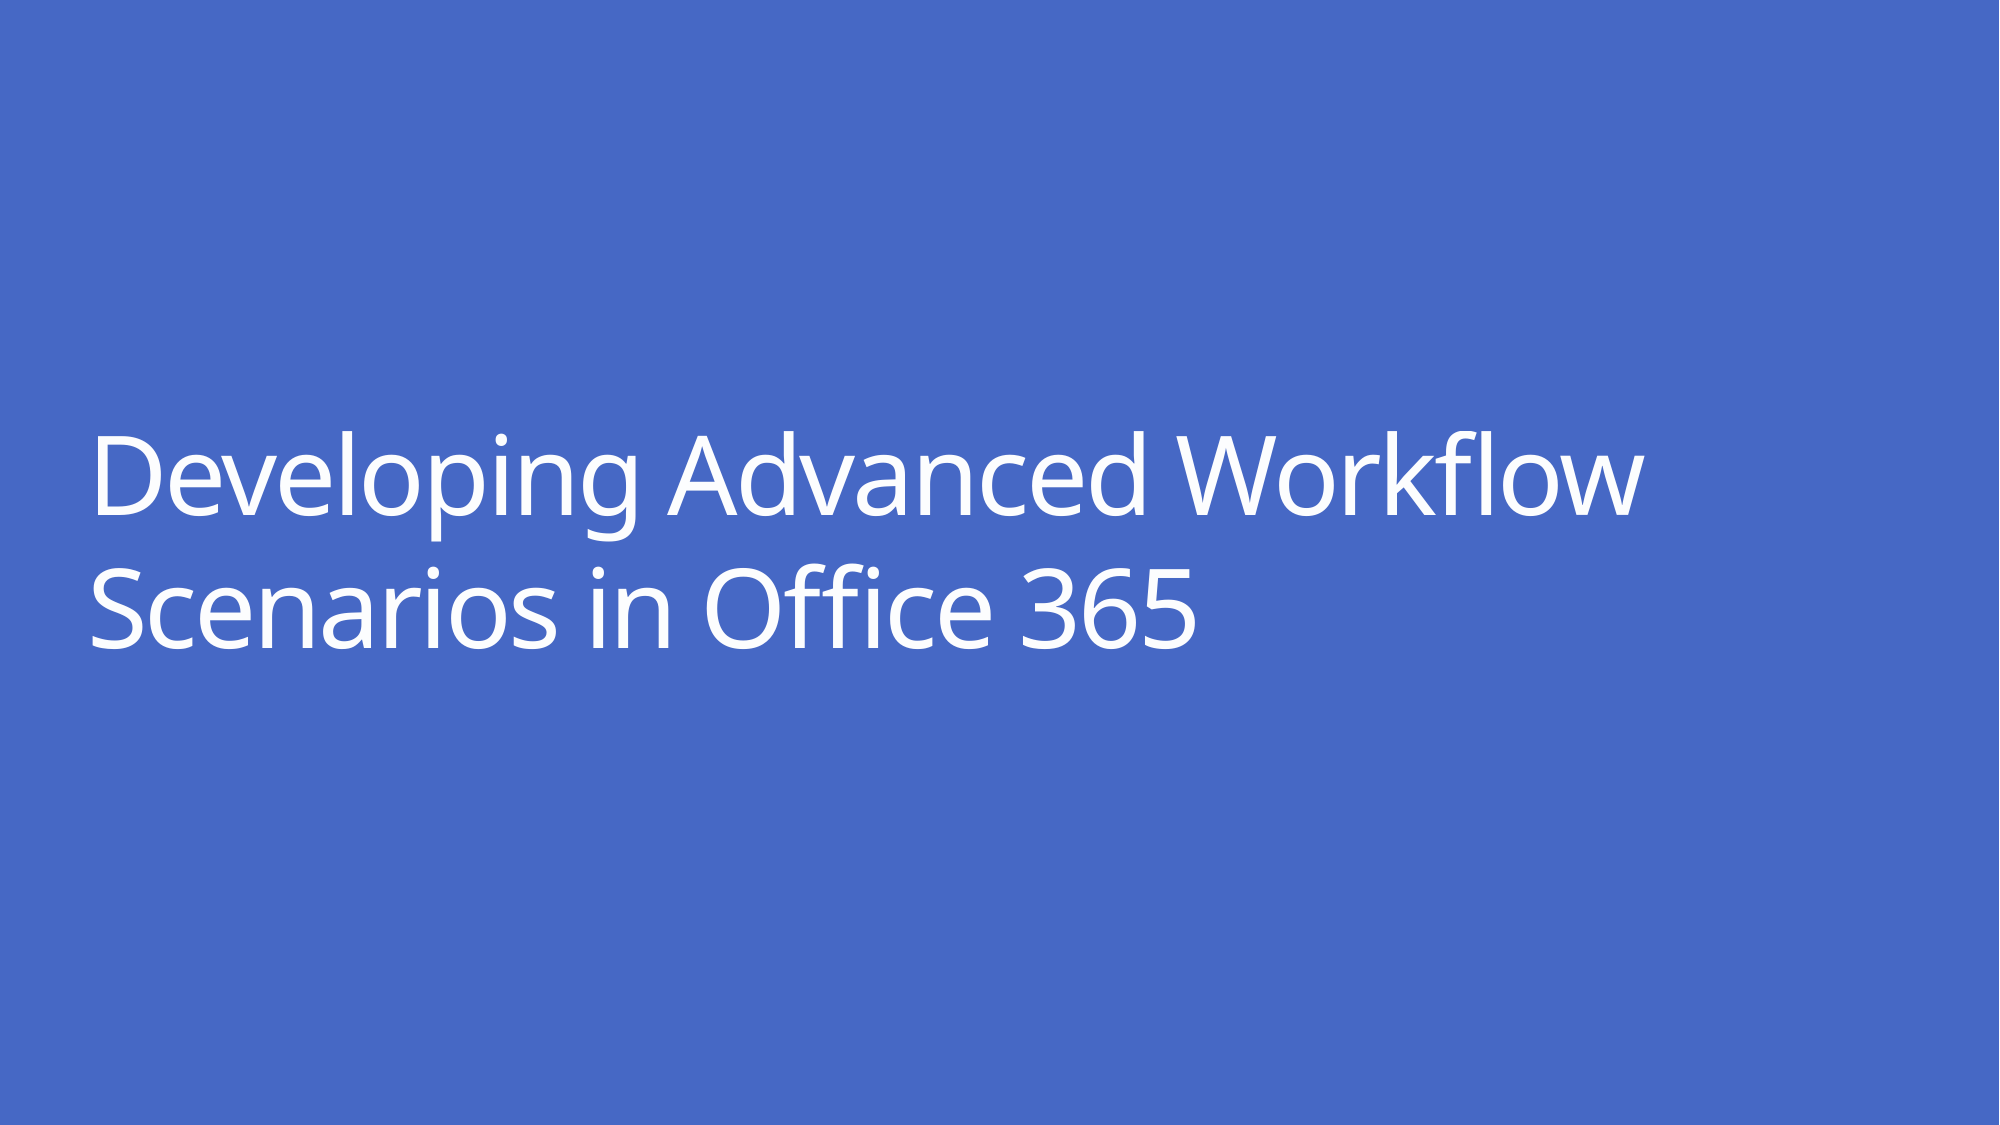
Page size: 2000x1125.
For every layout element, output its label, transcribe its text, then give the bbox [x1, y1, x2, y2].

title Developing Advanced Workflow Scenarios in Office 365 [87, 379, 1912, 697]
